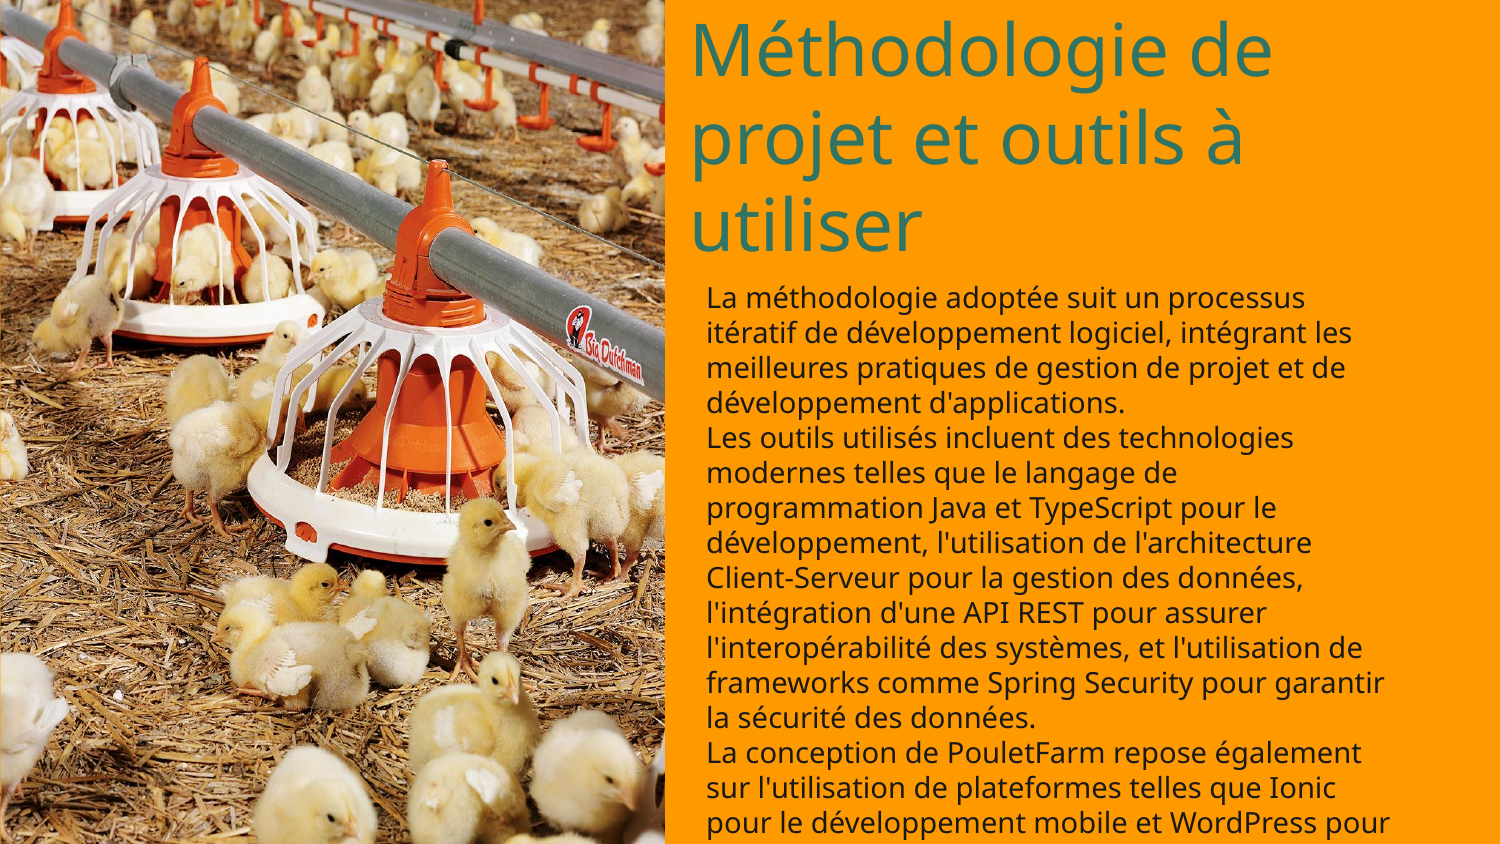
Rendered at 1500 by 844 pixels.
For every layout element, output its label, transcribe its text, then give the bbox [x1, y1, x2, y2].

picture [0, 0, 666, 844]
title Méthodologie de projet et outils à utiliser [674, 0, 1500, 83]
subtitle La méthodologie adoptée suit un processus itératif de développement logiciel, intégrant les meilleures pratiques de gestion de projet et de développement d'applications. Les outils utilisés incluent des technologies modernes telles que le langage de programmation Java et TypeScript pour le développement, l'utilisation de l'architecture Client-Serveur pour la gestion des données, l'intégration d'une API REST pour assurer l'interopérabilité des systèmes, et l'utilisation de frameworks comme Spring Security pour garantir la sécurité des données. La conception de PouletFarm repose également sur l'utilisation de plateformes telles que Ionic pour le développement mobile et WordPress pour la gestion de contenu. [691, 264, 1414, 789]
